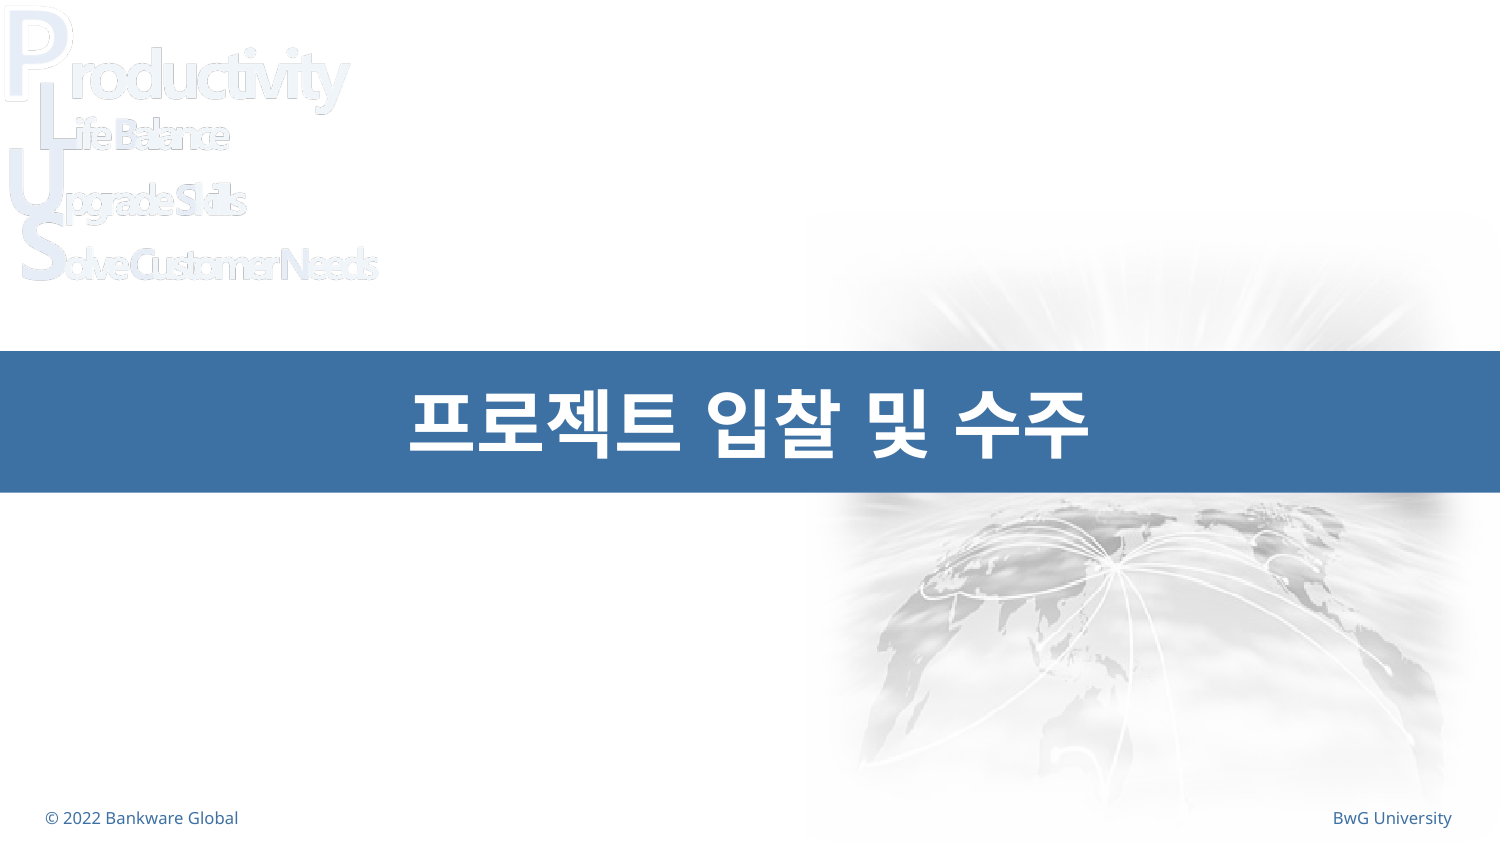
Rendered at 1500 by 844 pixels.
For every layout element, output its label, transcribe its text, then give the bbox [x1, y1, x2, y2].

title 프로젝트 입찰 및 수주 [0, 350, 1500, 493]
picture [0, 0, 383, 287]
